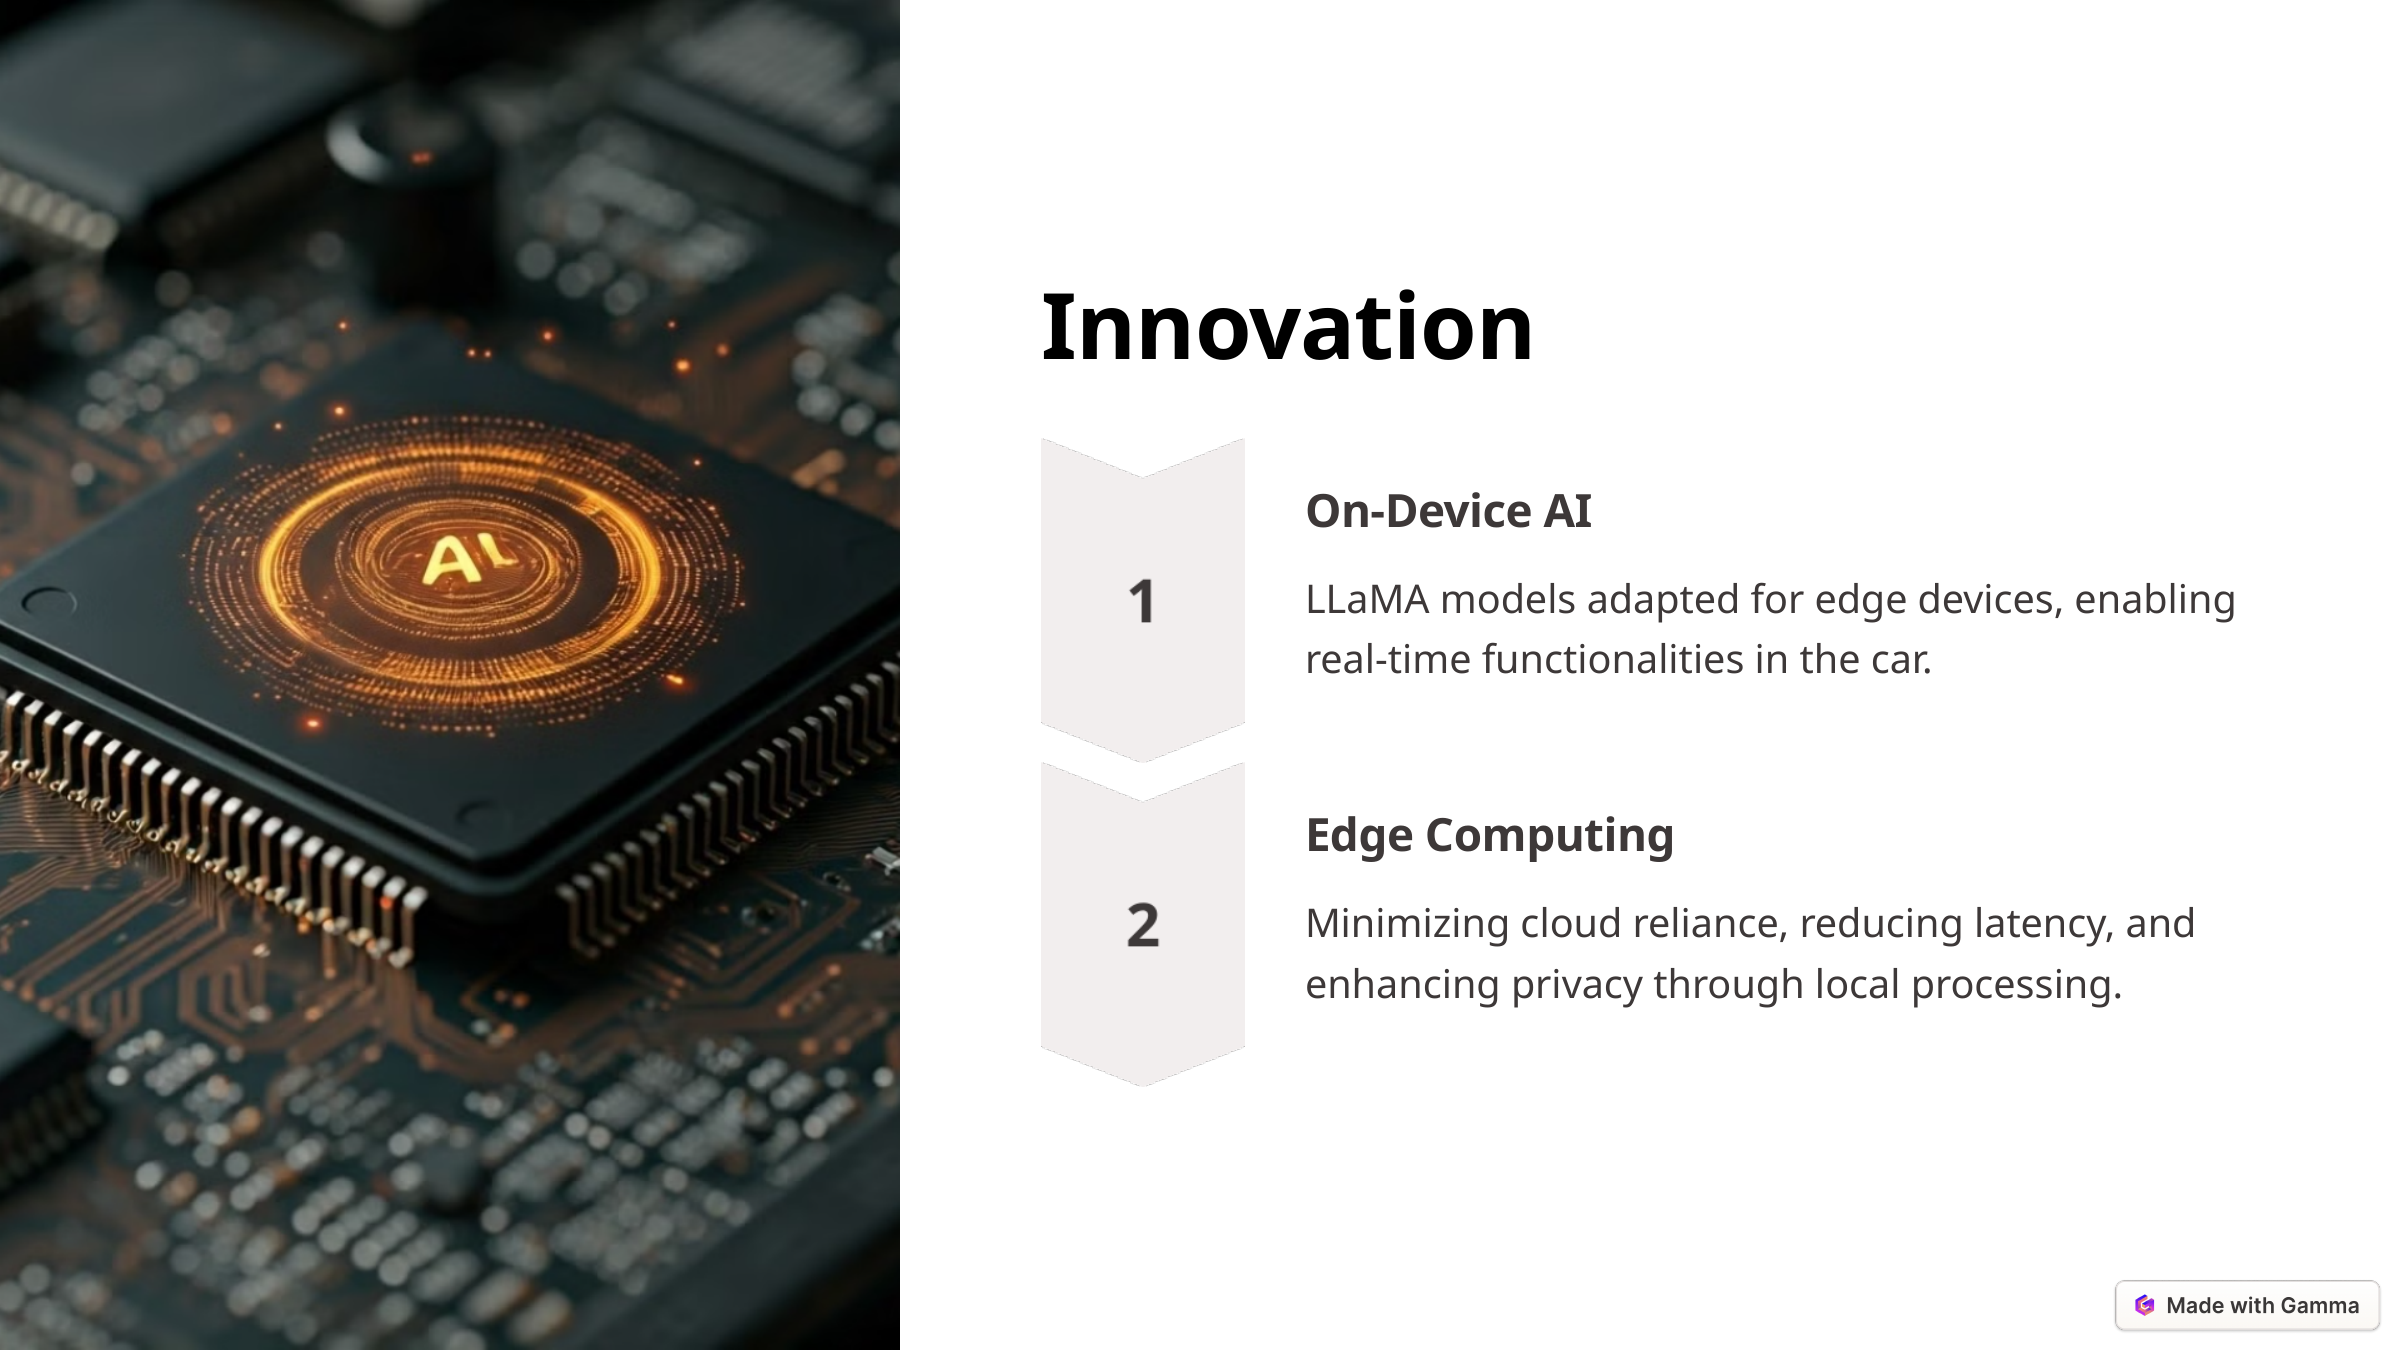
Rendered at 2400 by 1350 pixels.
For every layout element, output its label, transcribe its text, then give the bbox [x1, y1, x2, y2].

text_box Edge Computing [1305, 803, 1766, 861]
text_box Innovation [1041, 263, 1963, 379]
picture [2106, 1271, 2389, 1339]
text_box LLaMA models adapted for edge devices, enabling real-time functionalities in the car. [1304, 561, 2259, 683]
picture [1041, 438, 1245, 1087]
text_box Minimizing cloud reliance, reducing latency, and enhancing privacy through local processing. [1304, 885, 2259, 1007]
picture [0, 0, 900, 1350]
text_box On-Device AI [1305, 479, 1766, 537]
